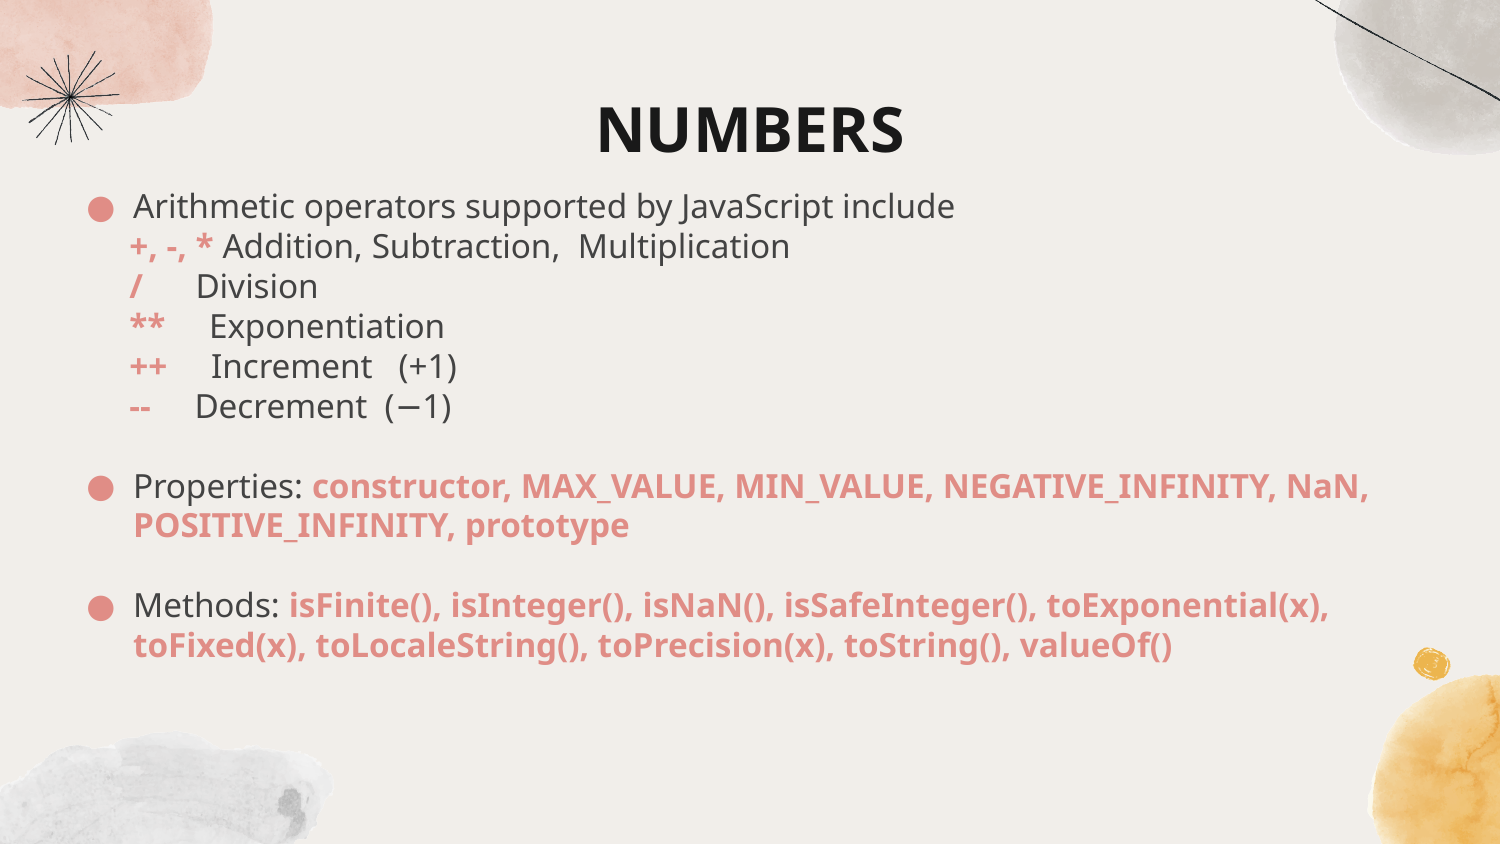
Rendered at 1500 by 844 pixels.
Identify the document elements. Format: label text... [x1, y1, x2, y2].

picture [1339, 614, 1500, 844]
list Arithmetic operators supported by JavaScript include +, -, * Addition, Subtraction, Multiplication / Division ** Exponentiation ++ Increment (+1) -- Decrement (−1) Properties: constructor, MAX_VALUE, MIN_VALUE, NEGATIVE_INFINITY, NaN, POSITIVE_INFINITY, prototype Methods: isFinite(), isInteger(), isNaN(), isSafeInteger(), toExponential(x), toFixed(x), toLocaleString(), toPrecision(x), toString(), valueOf() [71, 170, 1425, 741]
picture [0, 578, 383, 844]
title NUMBERS [186, 87, 1314, 167]
picture [0, 0, 217, 167]
picture [1295, 0, 1500, 184]
